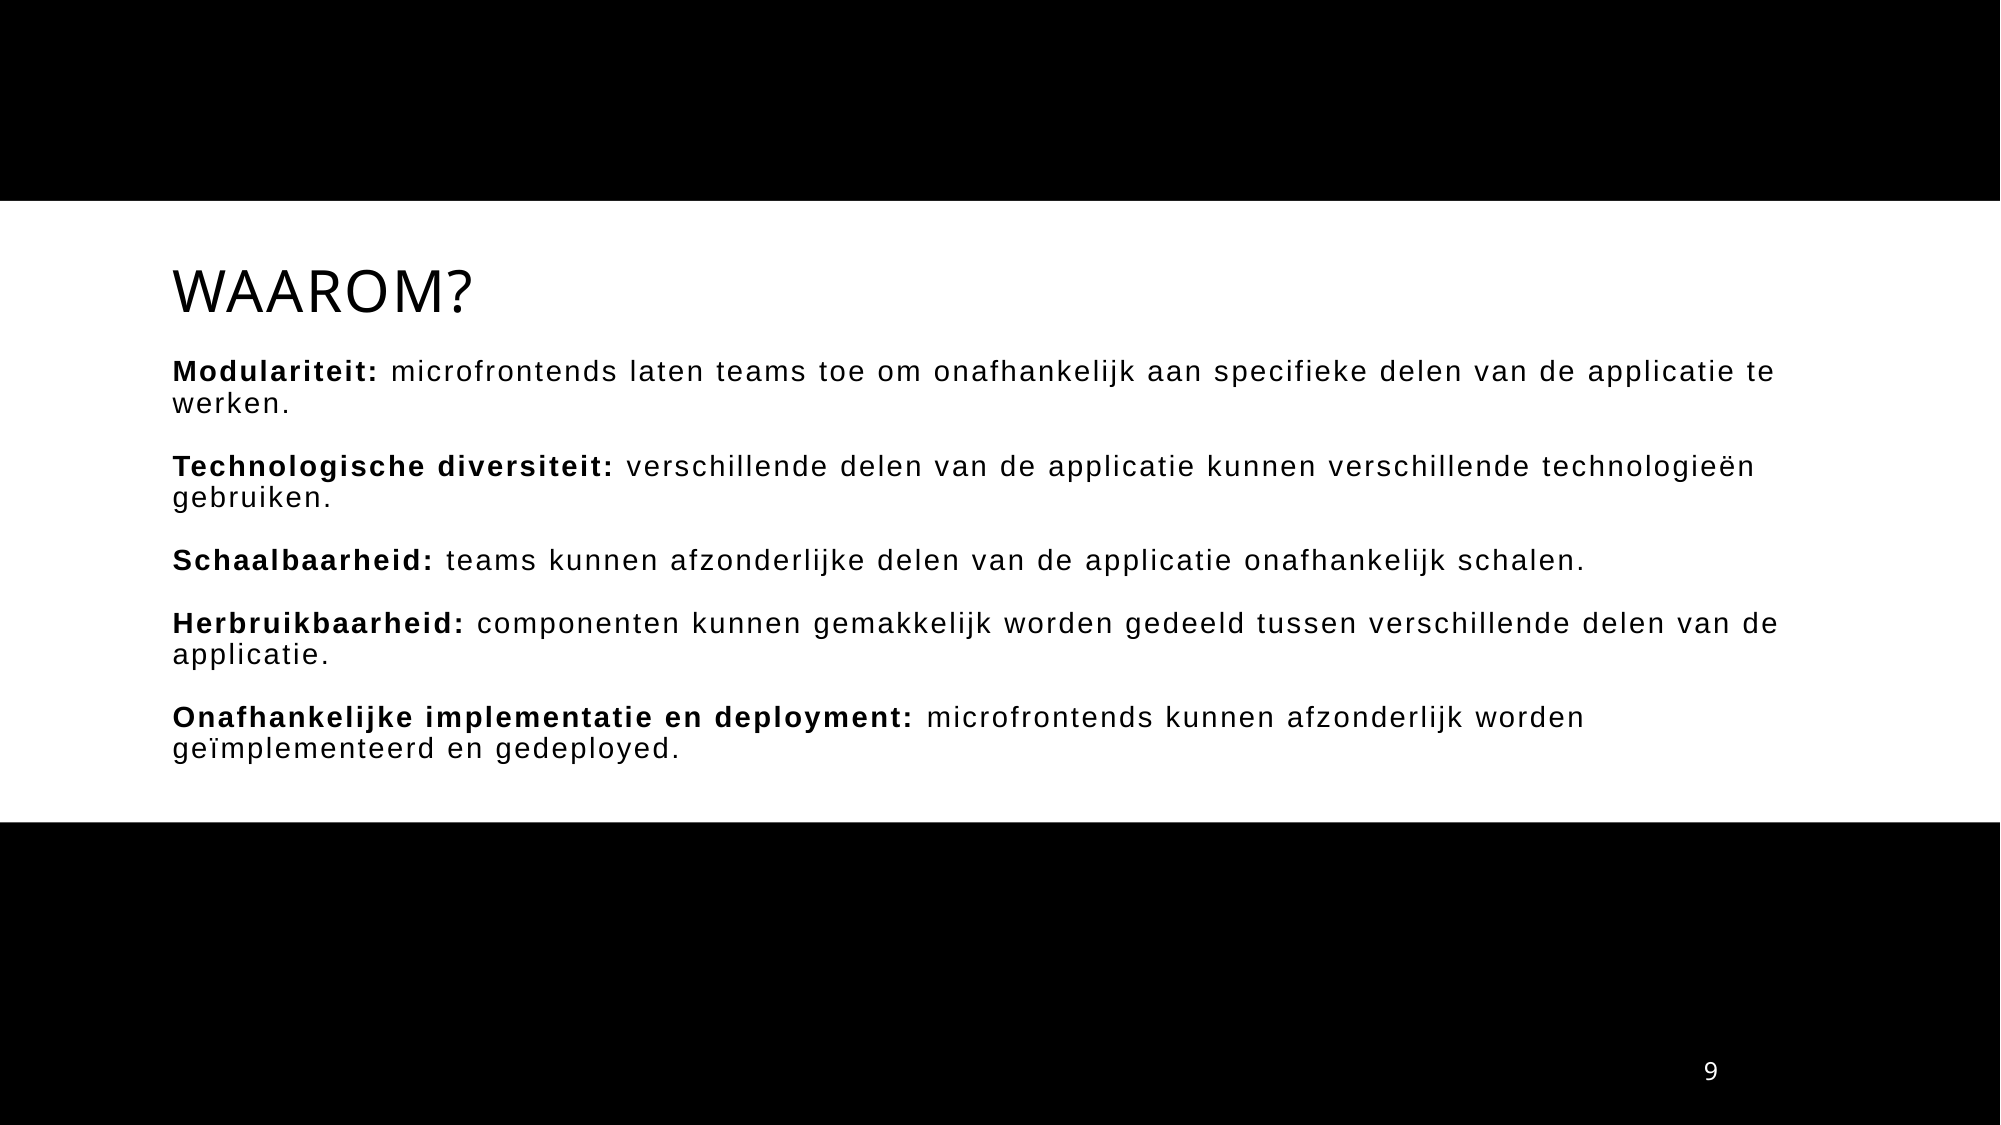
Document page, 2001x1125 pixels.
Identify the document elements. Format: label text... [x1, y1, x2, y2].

text_box [0, 823, 2000, 1125]
slide_number 9 [1688, 1042, 1842, 1103]
title Waarom? Modulariteit: microfrontends laten teams toe om onafhankelijk aan specifieke delen van de applicatie te werken. Technologische diversiteit: verschillende delen van de applicatie kunnen verschillende technologieën gebruiken. Schaalbaarheid: teams kunnen afzonderlijke delen van de applicatie onafhankelijk schalen. Herbruikbaarheid: componenten kunnen gemakkelijk worden gedeeld tussen verschillende delen van de applicatie. Onafhankelijke implementatie en deployment: microfrontends kunnen afzonderlijk worden geïmplementeerd en gedeployed. [157, 302, 1842, 743]
text_box [0, 0, 2000, 200]
text_box [0, 200, 2000, 823]
